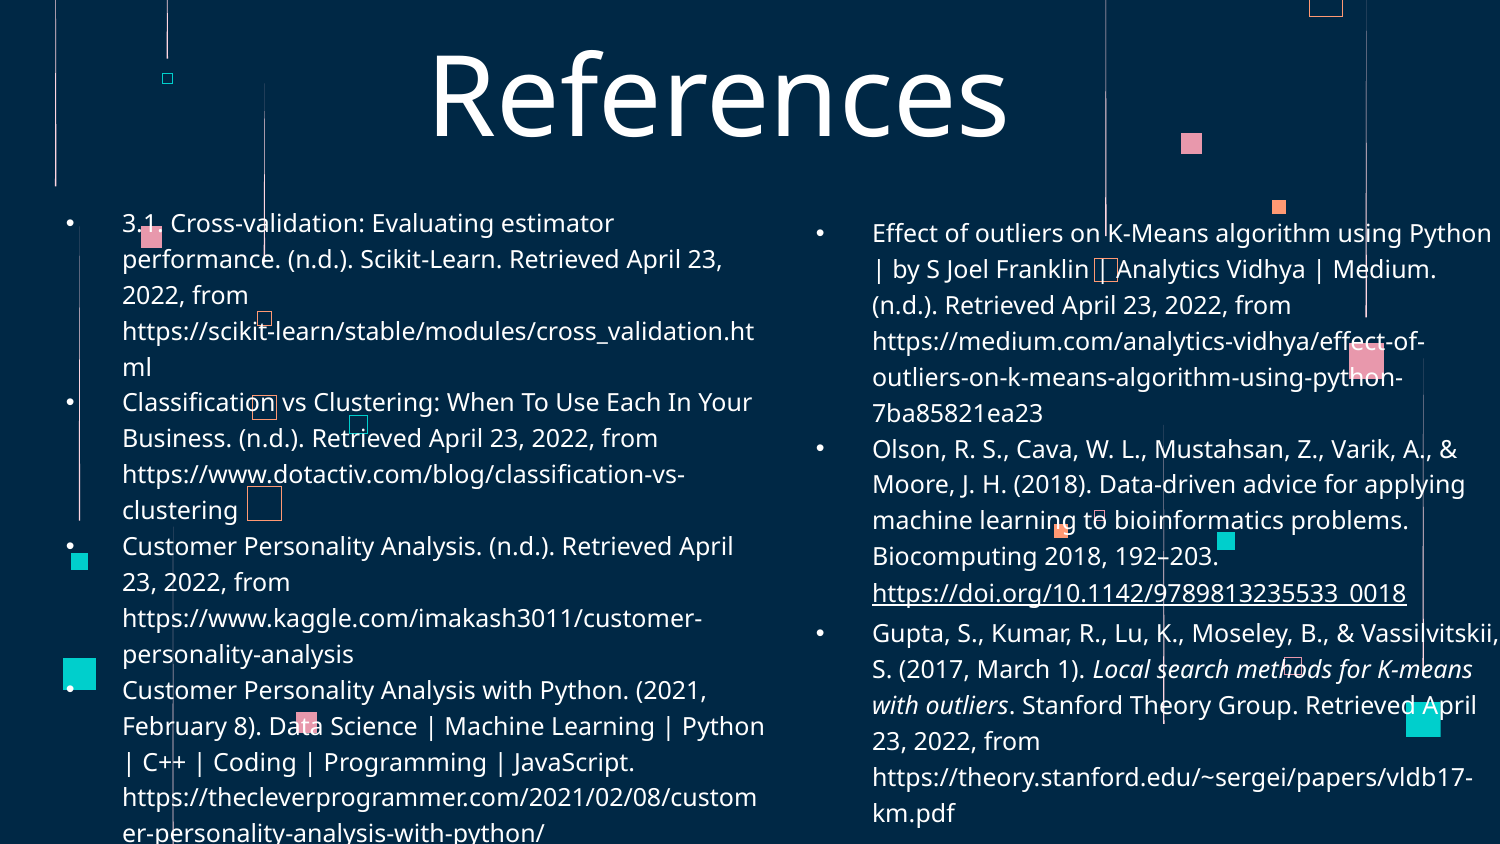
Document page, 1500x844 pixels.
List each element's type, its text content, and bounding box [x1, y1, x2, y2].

text_box 3.1. Cross-validation: Evaluating estimator performance. (n.d.). Scikit-Learn. Retrieved April 23, 2022, from https://scikit-learn/stable/modules/cross_validation.html Classification vs Clustering: When To Use Each In Your Business. (n.d.). Retrieved April 23, 2022, from https://www.dotactiv.com/blog/classification-vs-clustering Customer Personality Analysis. (n.d.). Retrieved April 23, 2022, from https://www.kaggle.com/imakash3011/customer-personality-analysis Customer Personality Analysis with Python. (2021, February 8). Data Science | Machine Learning | Python | C++ | Coding | Programming | JavaScript. https://thecleverprogrammer.com/2021/02/08/customer-personality-analysis-with-python/ [32, 186, 783, 844]
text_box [1308, 0, 1343, 17]
text_box Effect of outliers on K-Means algorithm using Python | by S Joel Franklin | Analytics Vidhya | Medium. (n.d.). Retrieved April 23, 2022, from https://medium.com/analytics-vidhya/effect-of-outliers-on-k-means-algorithm-using-python-7ba85821ea23 Olson, R. S., Cava, W. L., Mustahsan, Z., Varik, A., & Moore, J. H. (2018). Data-driven advice for applying machine learning to bioinformatics problems. Biocomputing 2018, 192–203. https://doi.org/10.1142/9789813235533_0018 Gupta, S., Kumar, R., Lu, K., Moseley, B., & Vassilvitskii, S. (2017, March 1). Local search methods for K-means with outliers. Stanford Theory Group. Retrieved April 23, 2022, from https://theory.stanford.edu/~sergei/papers/vldb17-km.pdf [782, 196, 1500, 844]
title References [248, 0, 1190, 174]
